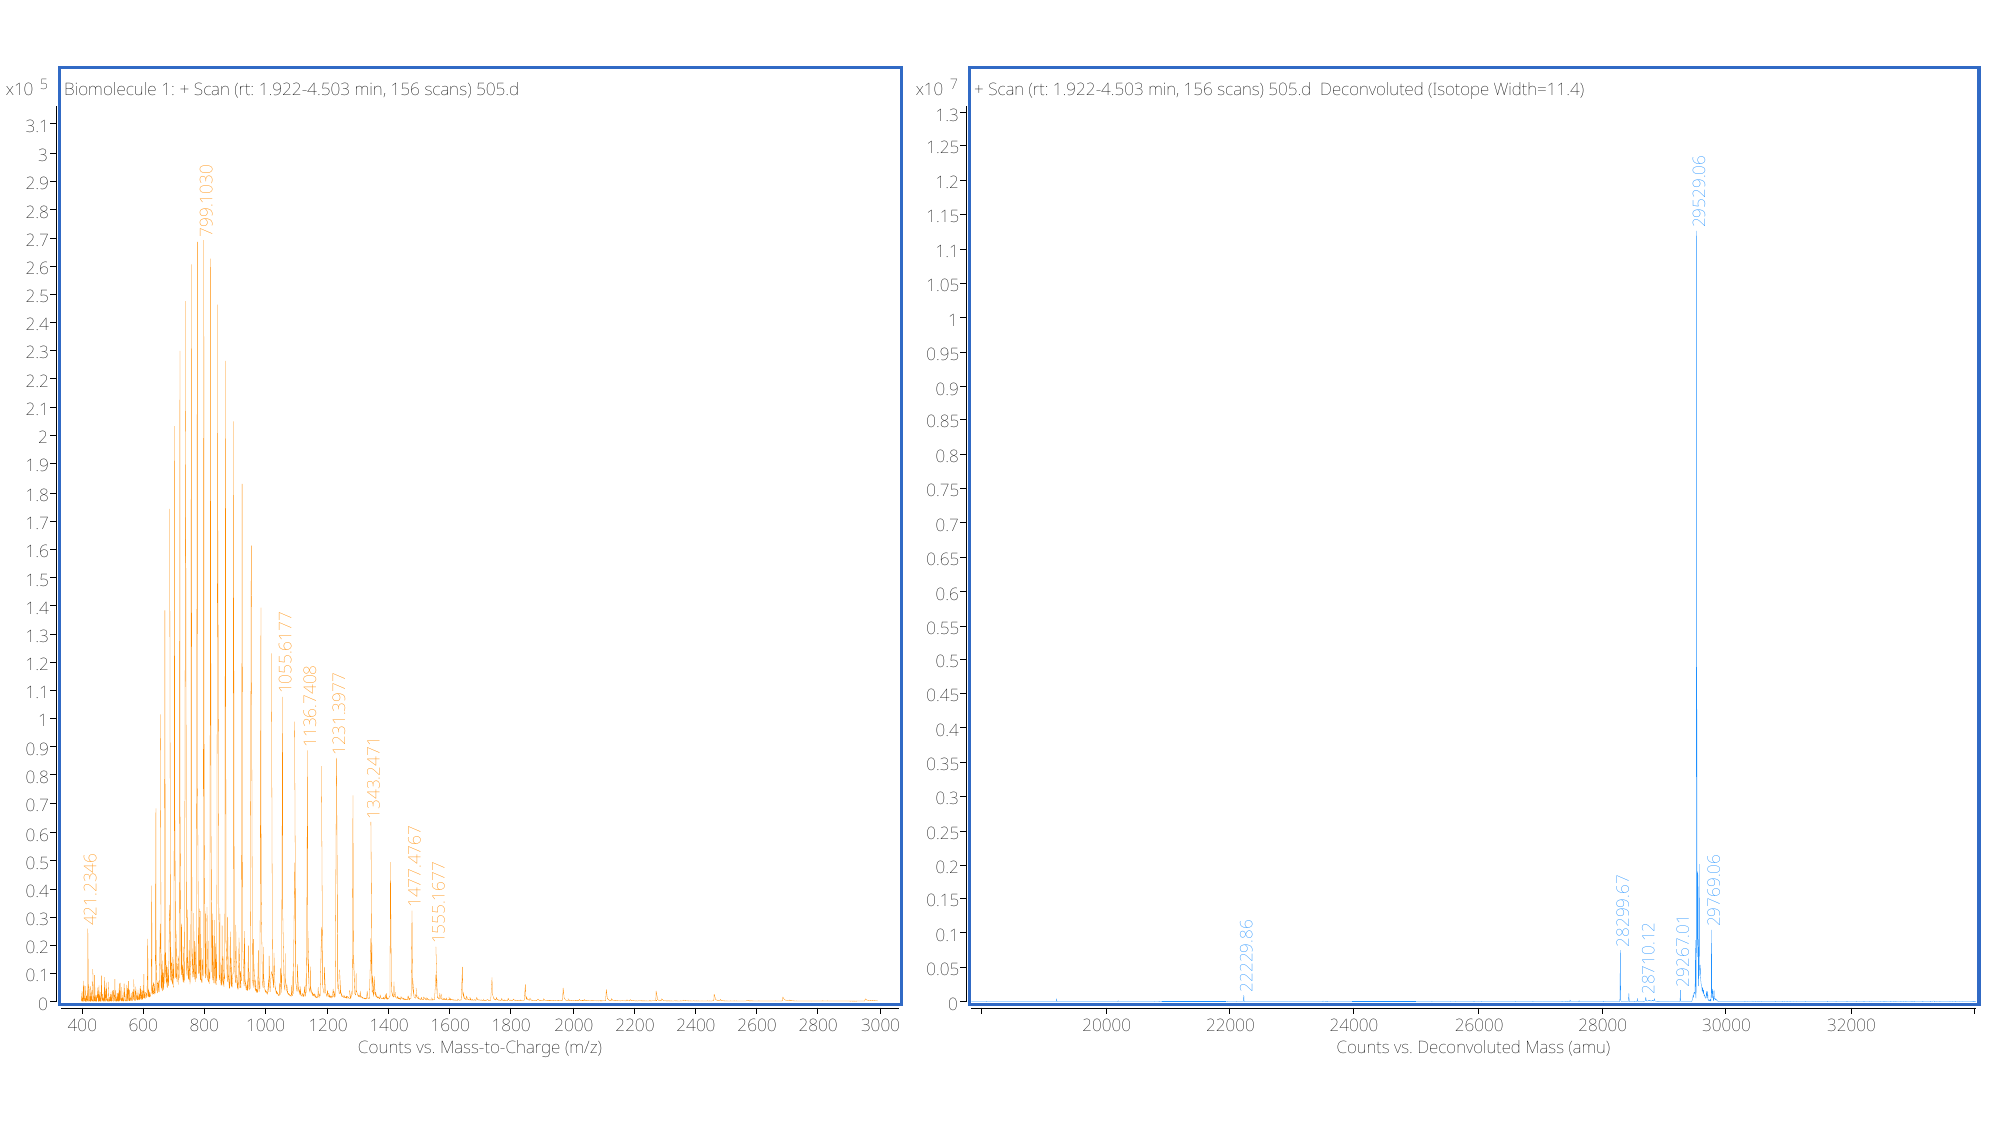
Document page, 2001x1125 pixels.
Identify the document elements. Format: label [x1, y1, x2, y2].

picture [0, 65, 1983, 1060]
